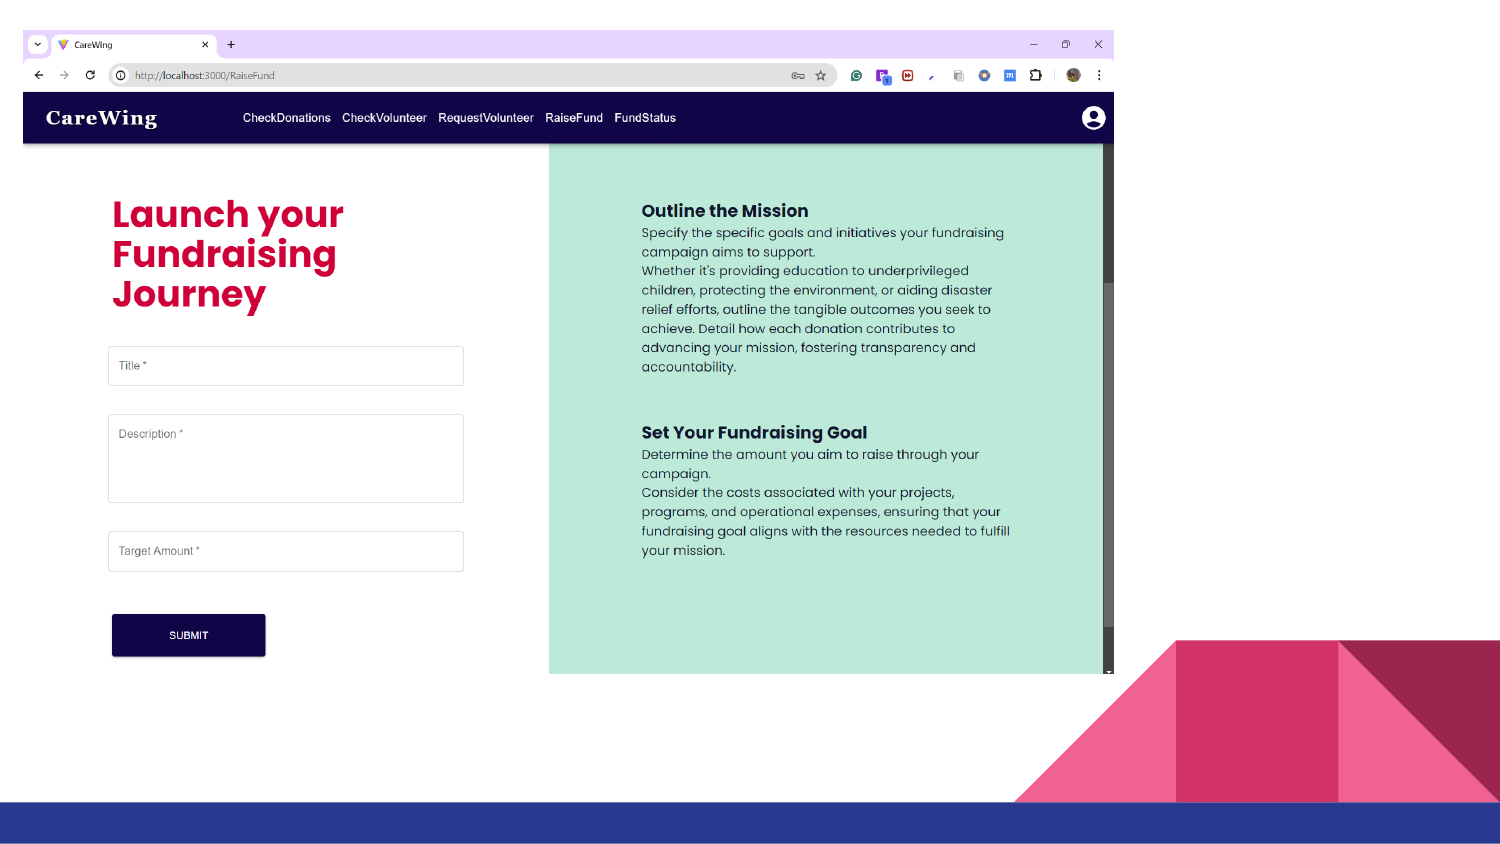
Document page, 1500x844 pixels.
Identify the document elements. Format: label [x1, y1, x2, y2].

picture [23, 30, 1114, 675]
